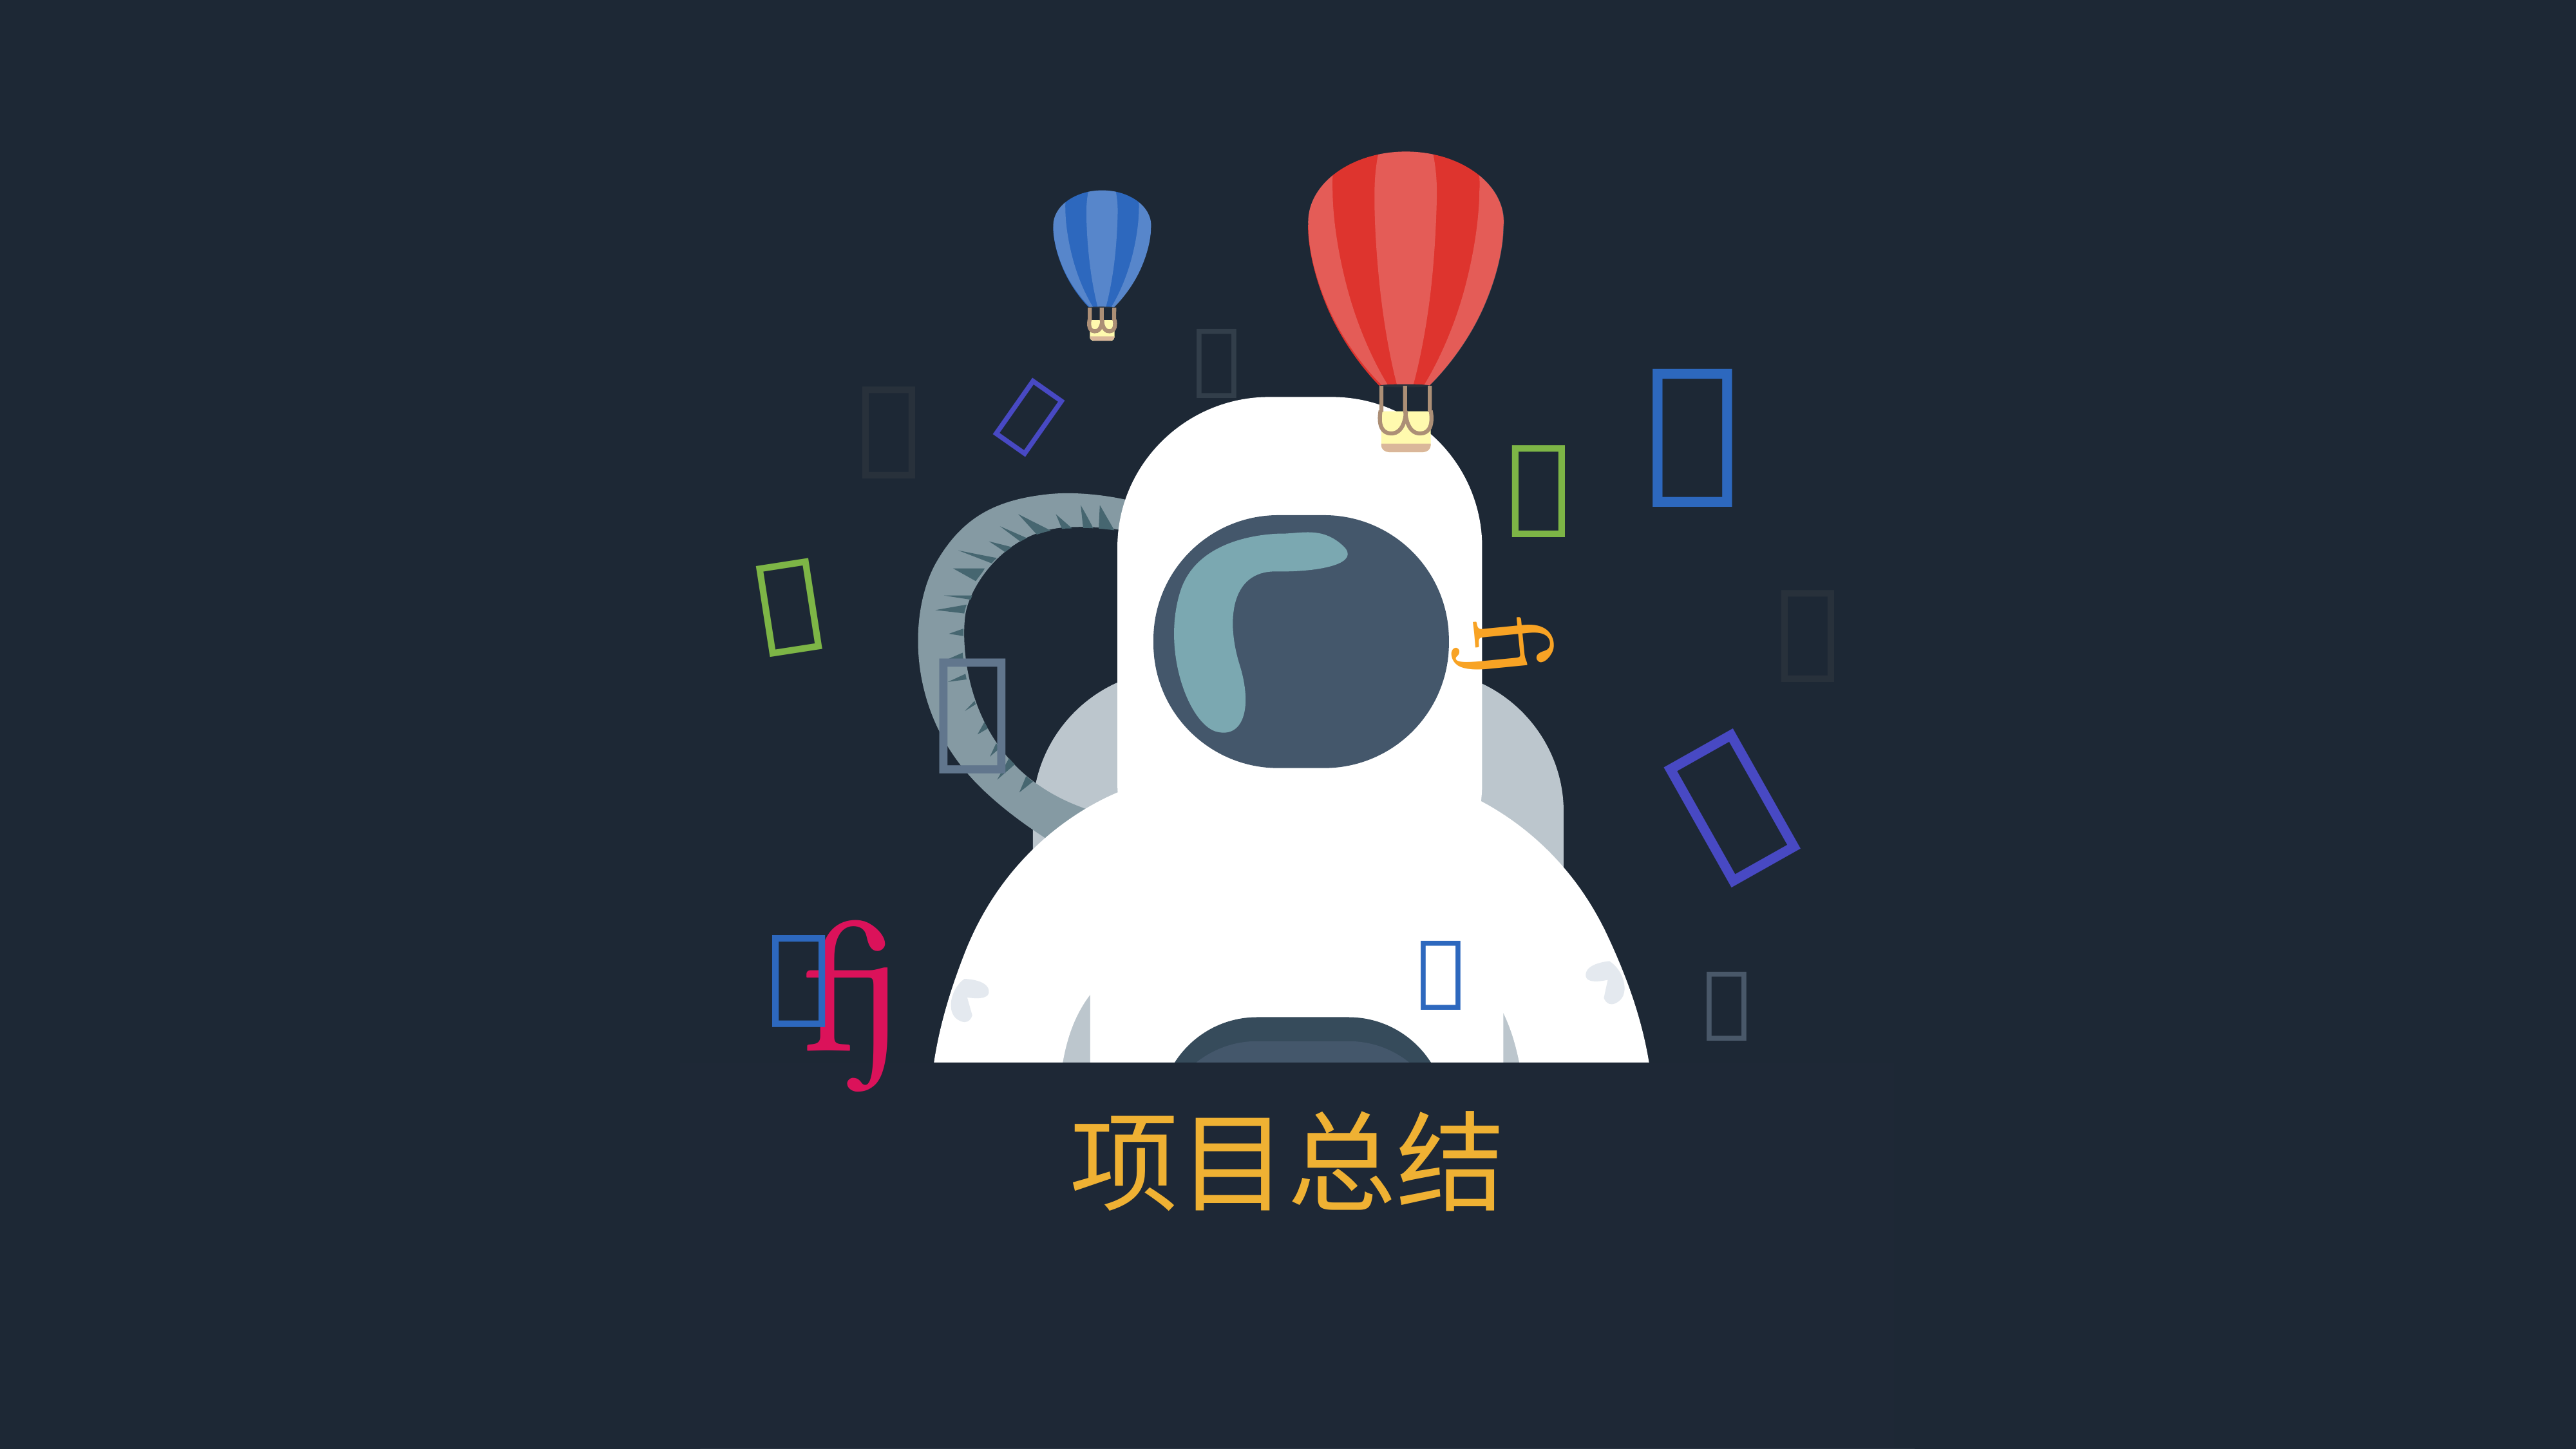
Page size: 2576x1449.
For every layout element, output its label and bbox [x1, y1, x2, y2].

text_box [627, 151, 1877, 1226]
text_box [679, 397, 1899, 1449]
